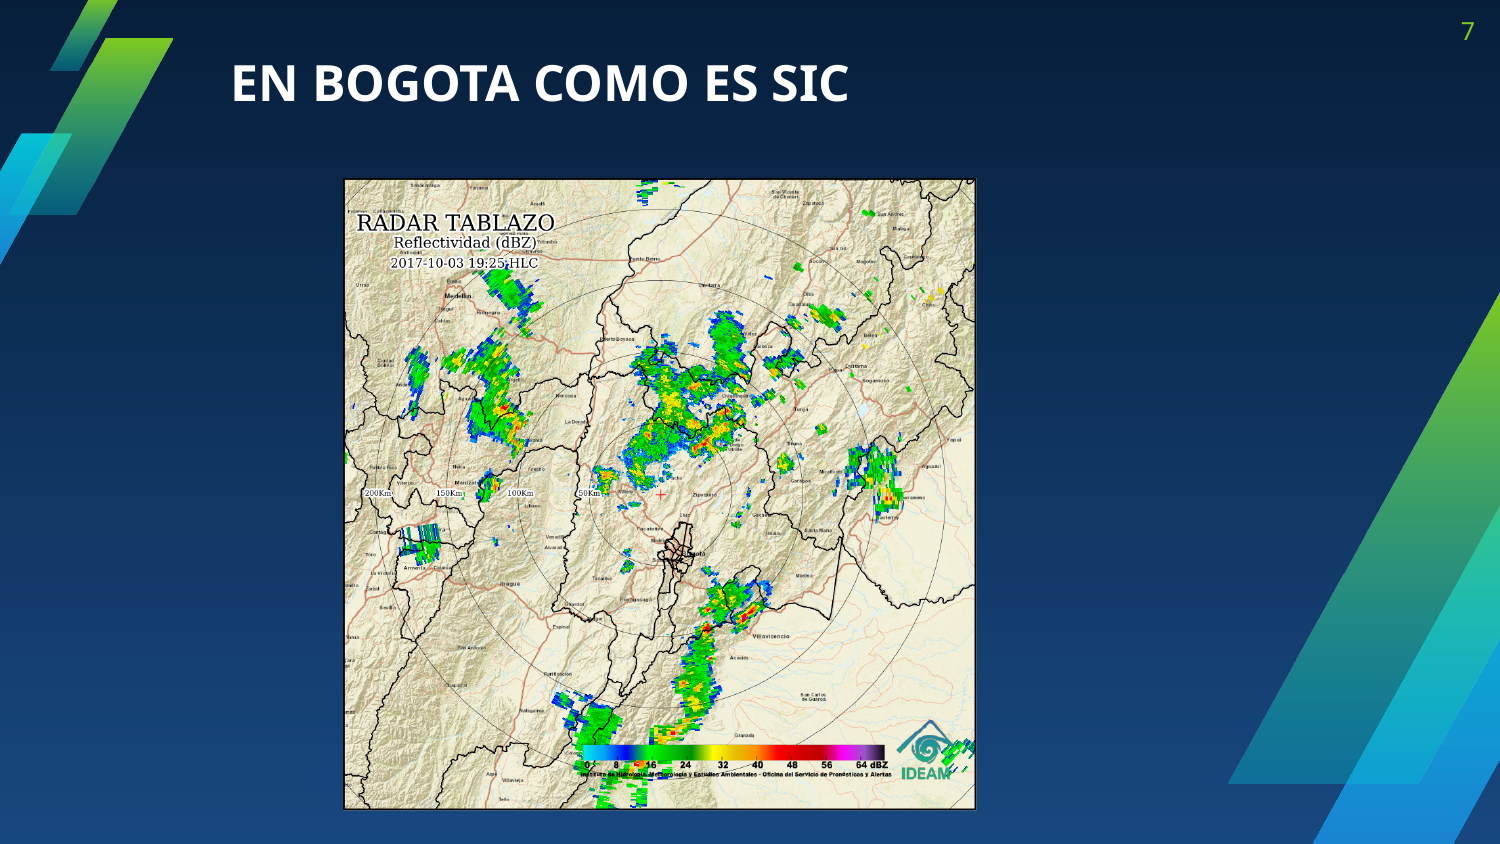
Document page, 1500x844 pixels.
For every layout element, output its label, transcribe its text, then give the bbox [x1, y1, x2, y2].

picture [329, 164, 989, 822]
text_box EN BOGOTA COMO ES SIC [215, 43, 1146, 119]
slide_number 7 [1403, 0, 1475, 65]
